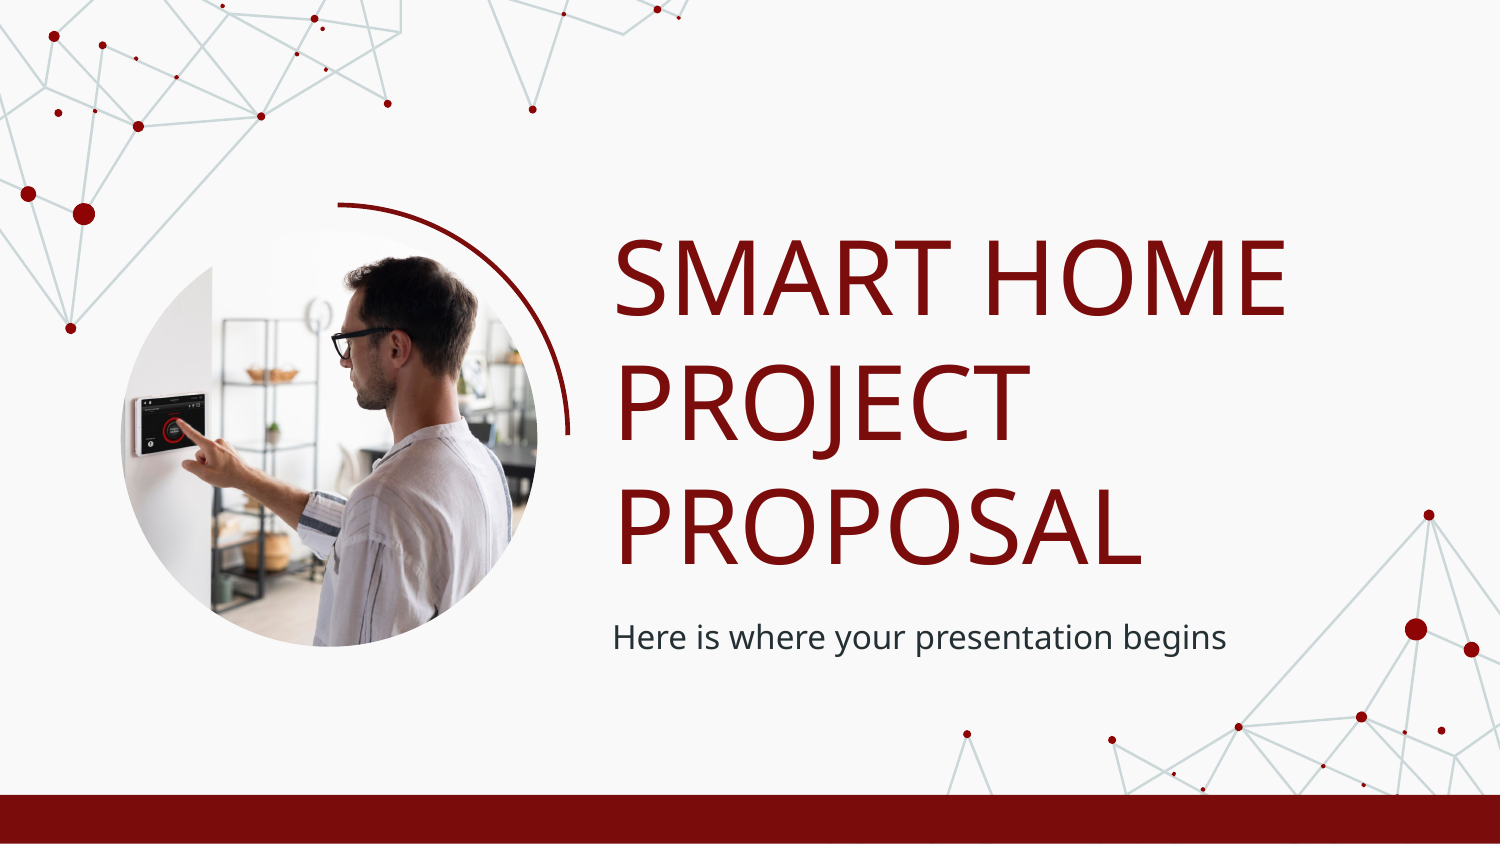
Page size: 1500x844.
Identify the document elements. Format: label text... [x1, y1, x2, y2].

text_box [337, 204, 438, 228]
text_box [542, 329, 568, 436]
picture [120, 230, 538, 647]
subtitle Here is where your presentation begins [597, 600, 1393, 679]
title SMART HOME PROJECT PROPOSAL [597, 195, 1393, 600]
